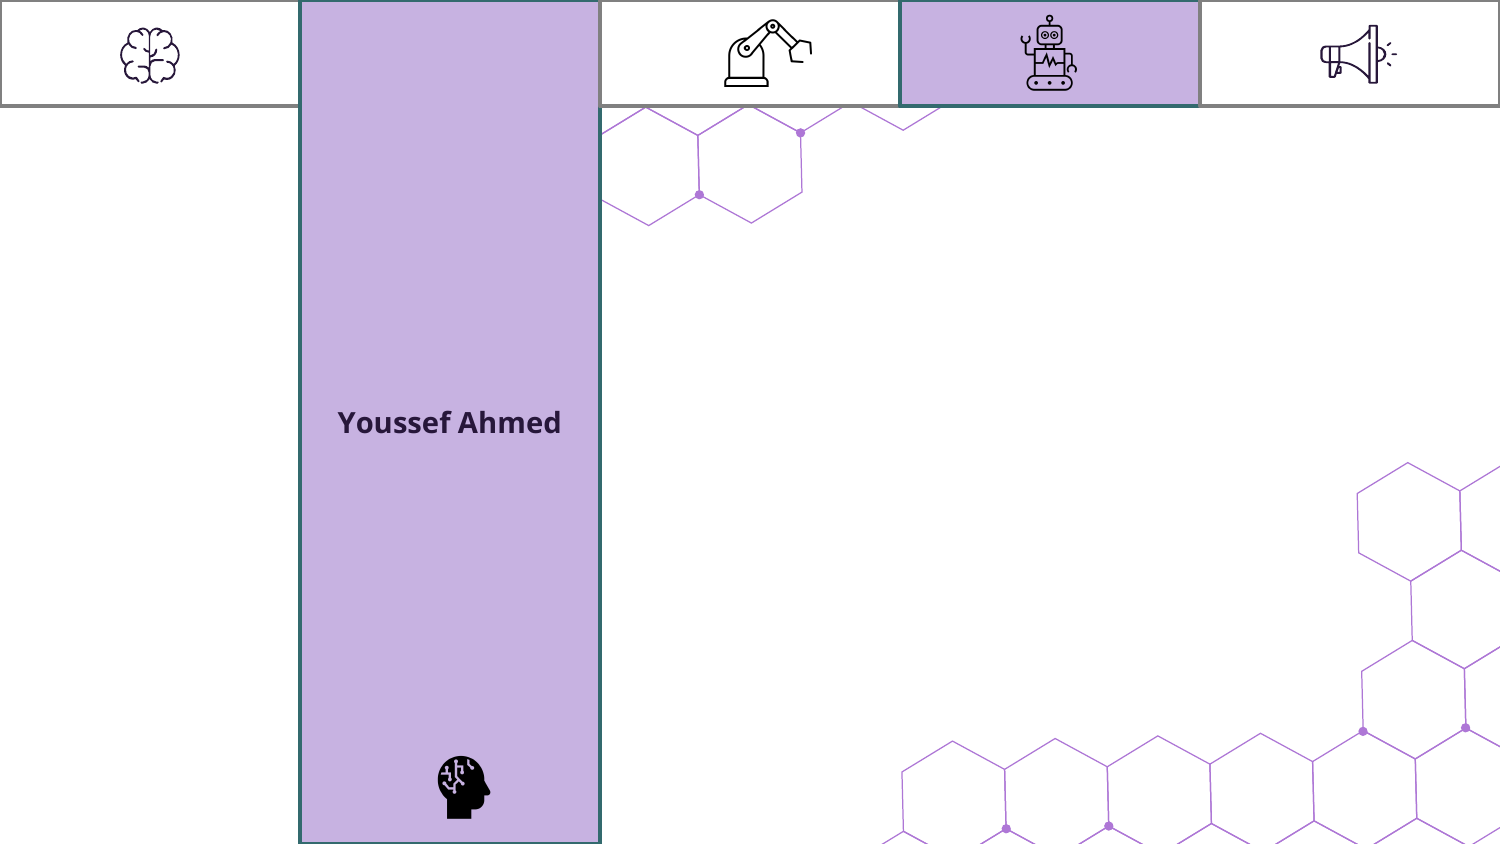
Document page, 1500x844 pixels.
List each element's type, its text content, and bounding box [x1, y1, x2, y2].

text_box Youssef Ahmed [298, 0, 602, 844]
picture [426, 750, 501, 825]
text_box [0, 0, 298, 108]
text_box [598, 0, 898, 108]
text_box [1198, 0, 1500, 108]
picture [720, 4, 817, 102]
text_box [1320, 24, 1398, 84]
text_box [898, 0, 1198, 108]
text_box [120, 27, 180, 84]
picture [1005, 8, 1095, 98]
